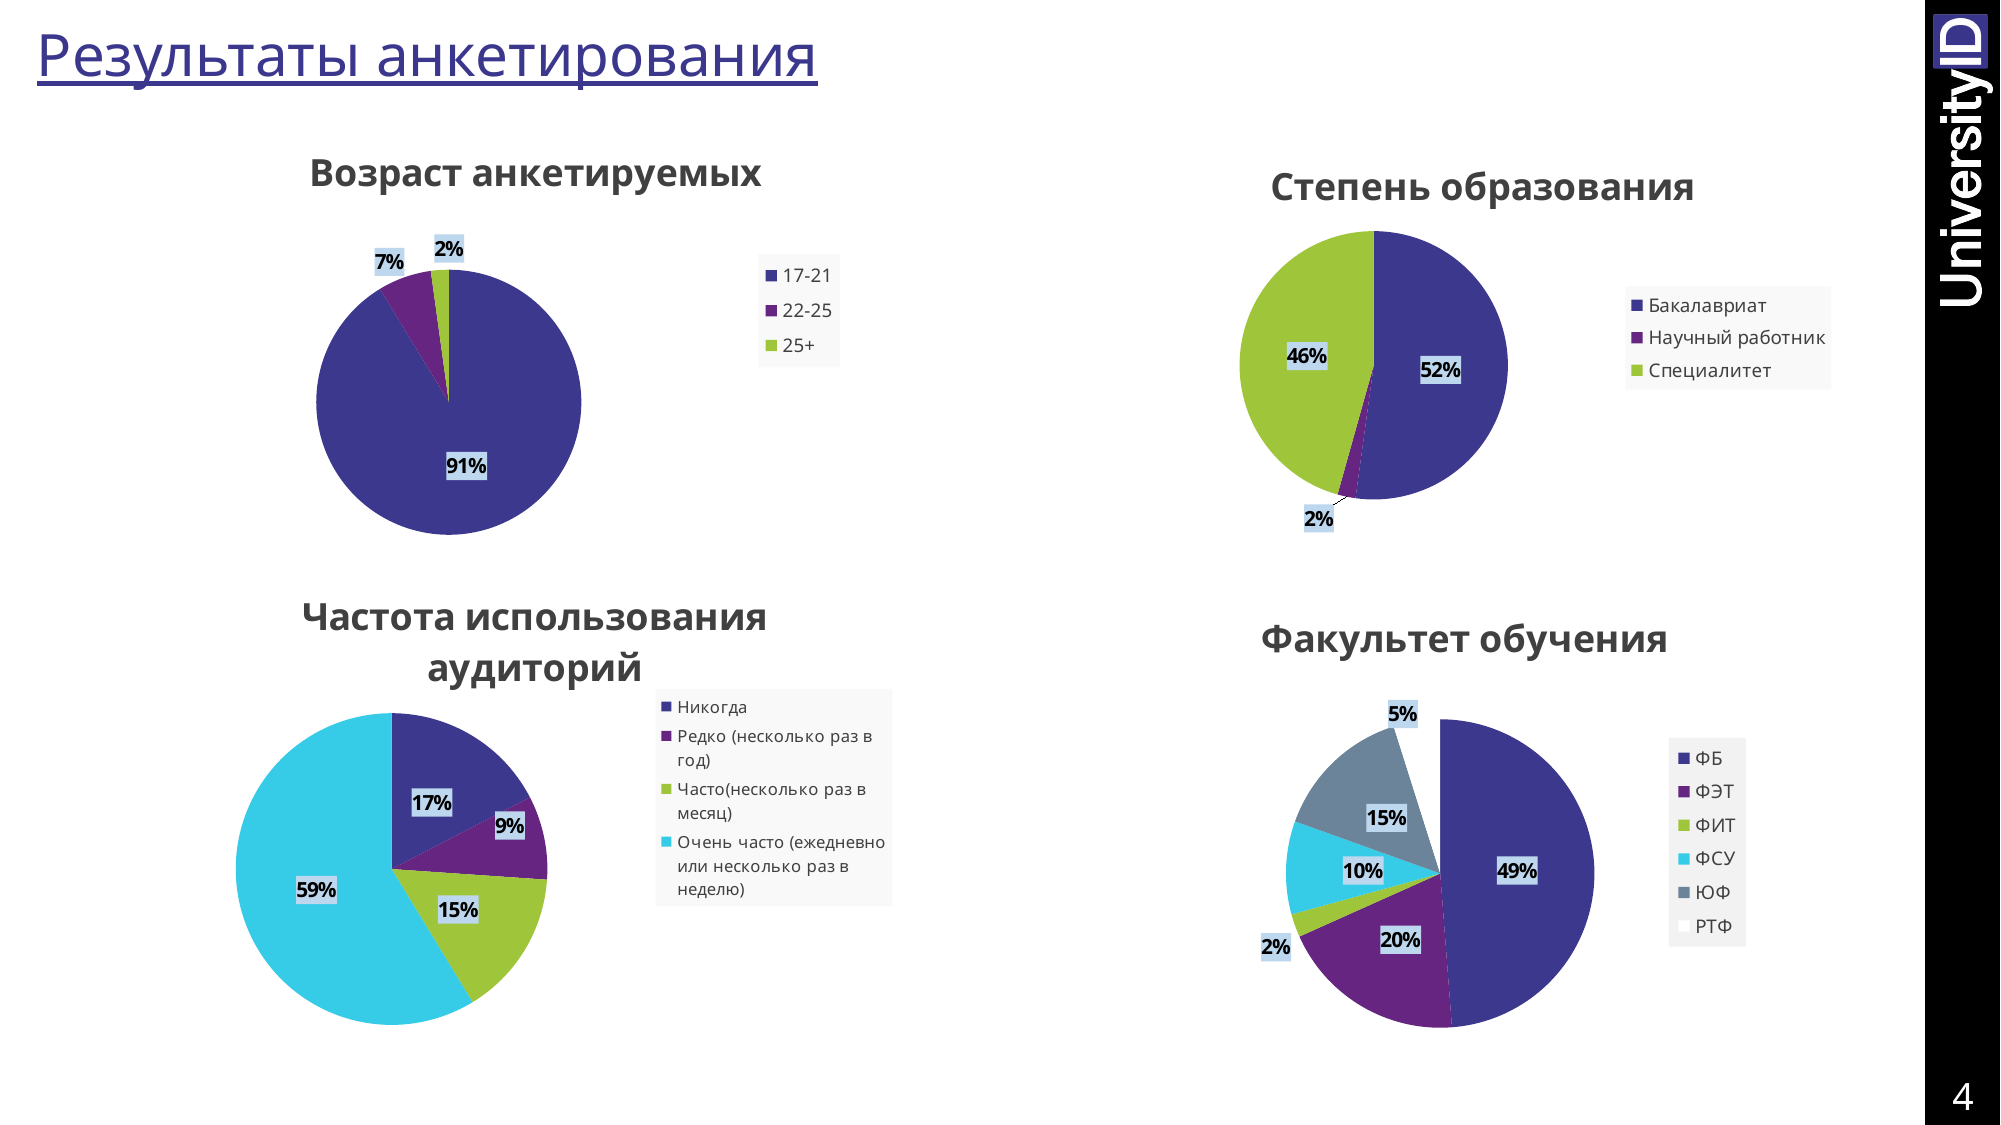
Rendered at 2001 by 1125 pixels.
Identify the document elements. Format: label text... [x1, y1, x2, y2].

chart [1094, 583, 1836, 1037]
text_box Результаты анкетирования [22, 11, 833, 96]
chart [164, 560, 906, 1035]
text_box 4 [1925, 190, 2000, 1125]
chart [133, 134, 856, 543]
picture [1817, 15, 2000, 306]
text_box 4 [1925, 0, 2000, 130]
chart [1122, 132, 1844, 544]
